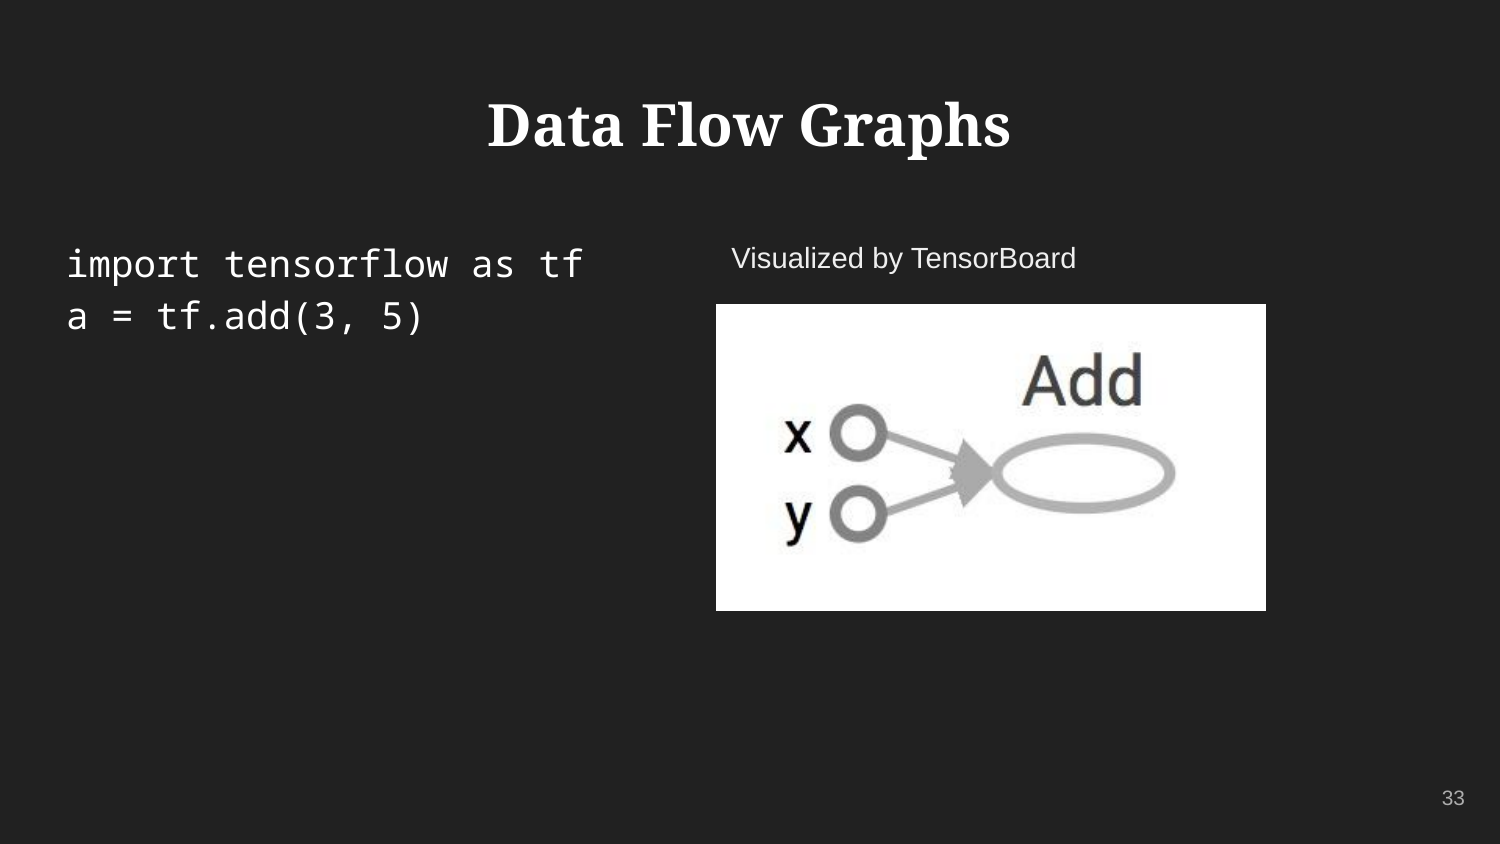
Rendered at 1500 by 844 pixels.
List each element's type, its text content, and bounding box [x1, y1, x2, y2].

list import tensorflow as tf a = tf.add(3, 5) [51, 218, 1449, 597]
picture [716, 304, 1266, 611]
text_box Visualized by TensorBoard [716, 224, 1266, 296]
title Data Flow Graphs [51, 72, 1449, 167]
slide_number 33 [1389, 764, 1480, 830]
